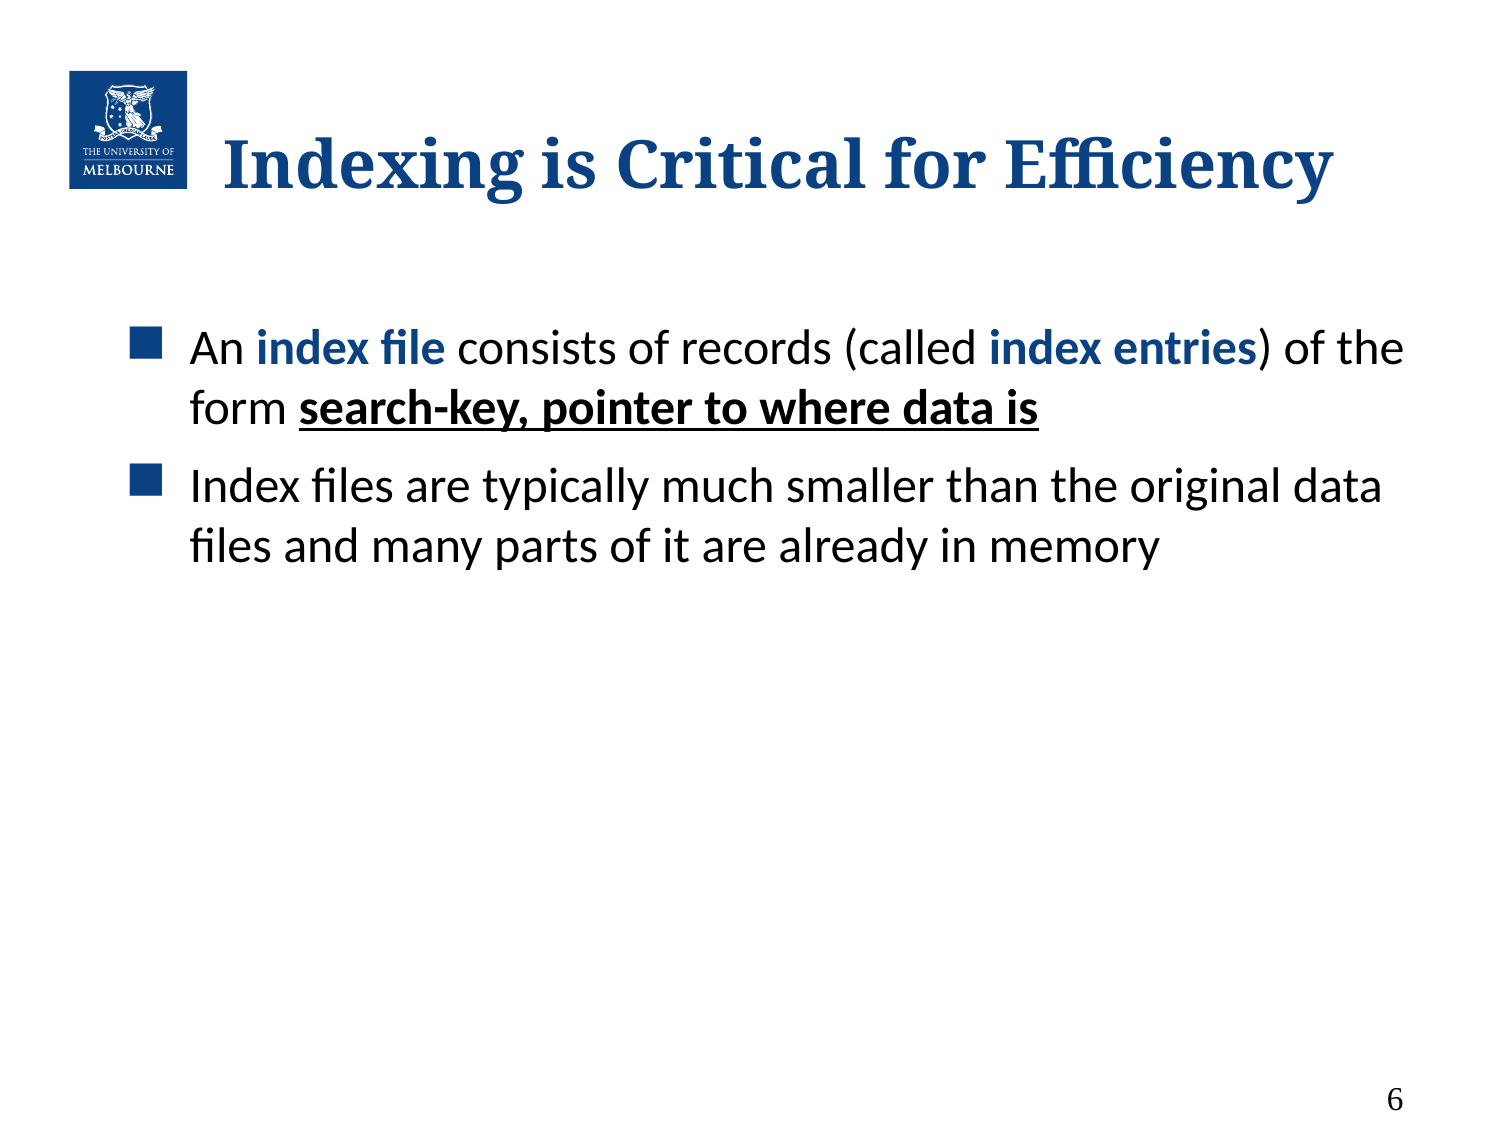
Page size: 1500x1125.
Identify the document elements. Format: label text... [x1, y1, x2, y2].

title Indexing is Critical for Efficiency [208, 64, 1443, 211]
text_box An index file consists of records (called index entries) of the form search-key, pointer to where data is Index files are typically much smaller than the original data files and many parts of it are already in memory [118, 229, 1443, 1084]
